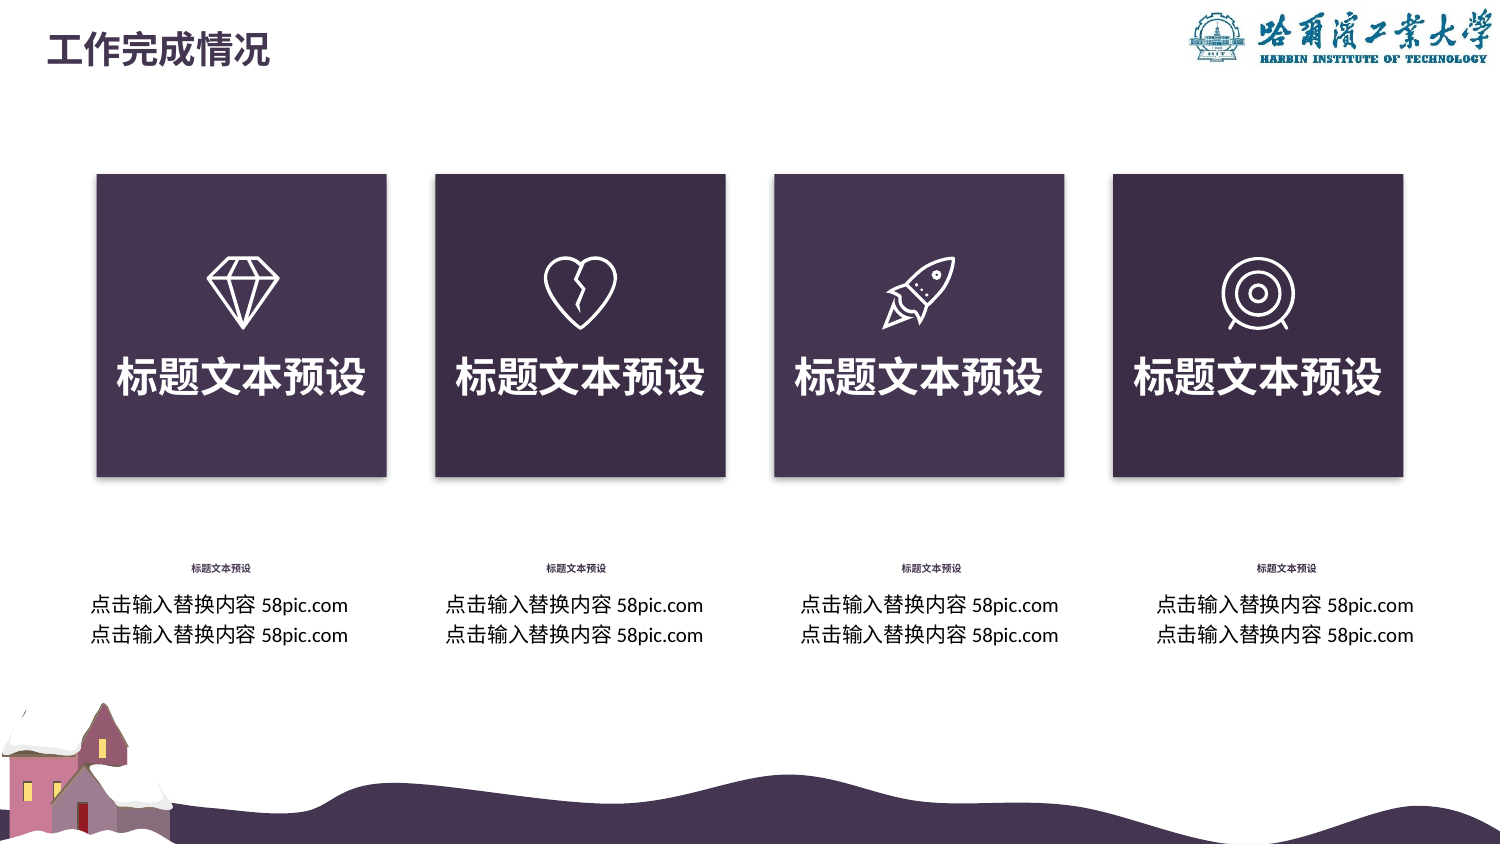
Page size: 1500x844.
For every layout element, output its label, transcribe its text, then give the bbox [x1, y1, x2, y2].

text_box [1155, 562, 1415, 670]
text_box [206, 256, 280, 330]
text_box 标题文本预设 [96, 173, 387, 478]
text_box [1221, 257, 1296, 330]
text_box 标题文本预设 [1112, 173, 1404, 478]
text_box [800, 562, 1060, 670]
text_box 工作完成情况 [31, 18, 287, 79]
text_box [444, 562, 705, 670]
text_box [543, 256, 618, 330]
text_box [881, 297, 915, 330]
text_box 标题文本预设 [435, 173, 726, 478]
text_box 标题文本预设 [774, 173, 1065, 478]
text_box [89, 562, 350, 670]
text_box [885, 256, 956, 326]
picture [1186, 1, 1498, 72]
